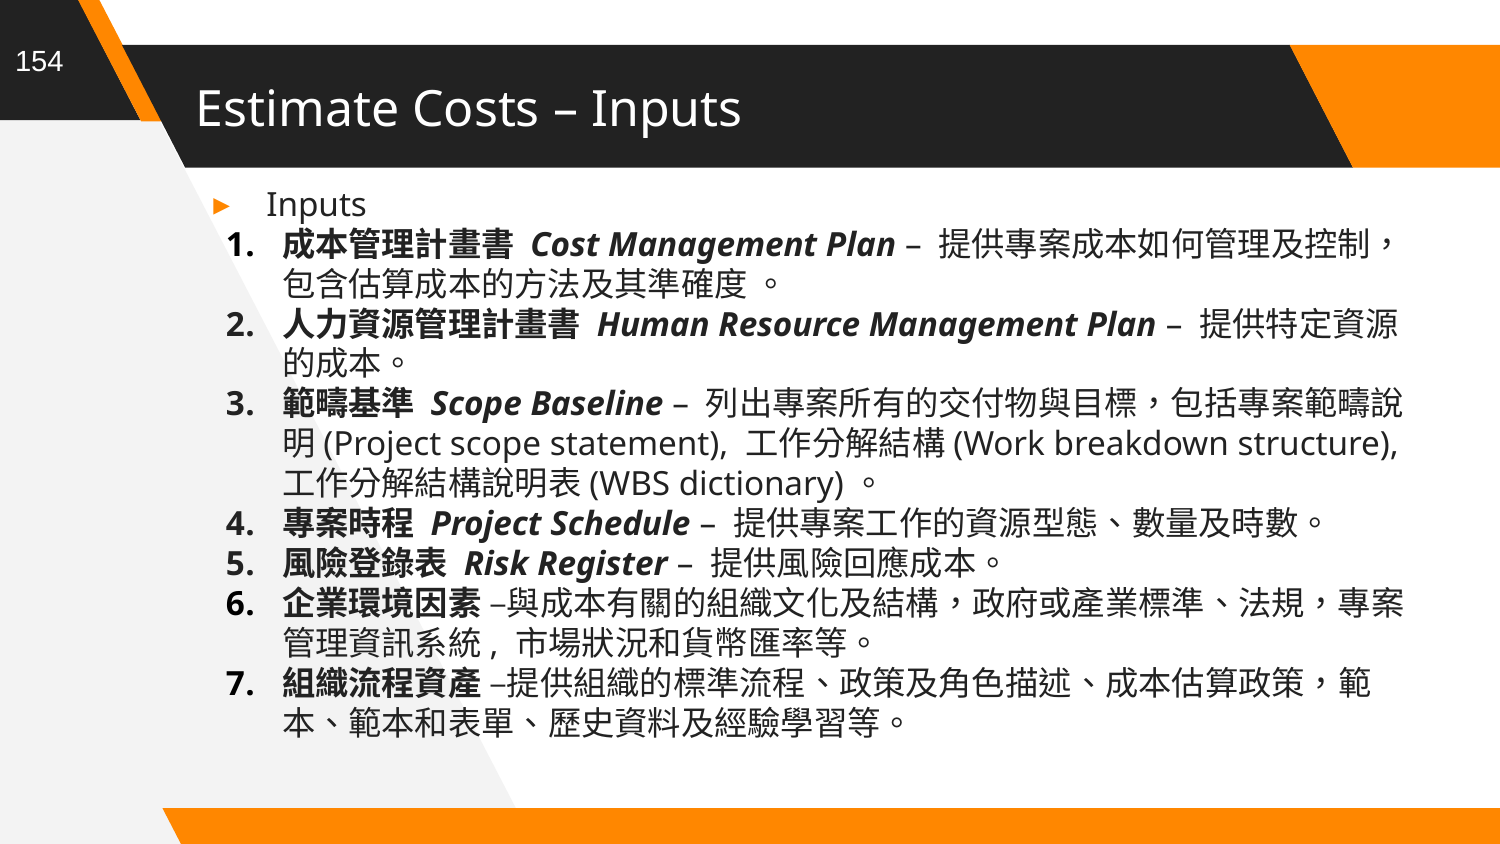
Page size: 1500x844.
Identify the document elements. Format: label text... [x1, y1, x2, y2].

list Inputs 成本管理計畫書 Cost Management Plan – 提供專案成本如何管理及控制，包含估算成本的方法及其準確度 。 人力資源管理計畫書 Human Resource Management Plan – 提供特定資源的成本。 範疇基準 Scope Baseline – 列出專案所有的交付物與目標，包括專案範疇說明(Project scope statement), 工作分解結構(Work breakdown structure), 工作分解結構說明表(WBS dictionary)。 專案時程 Project Schedule – 提供專案工作的資源型態、數量及時數。 風險登錄表 Risk Register – 提供風險回應成本。 企業環境因素 –與成本有關的組織文化及結構，政府或產業標準、法規，專案管理資訊系統, 市場狀況和貨幣匯率等。 組織流程資產 –提供組織的標準流程、政策及角色描述、成本估算政策，範本、範本和表單、歷史資料及經驗學習等。 [180, 167, 1424, 814]
slide_number 154 [0, 0, 98, 121]
title Estimate Costs – Inputs [180, 44, 1424, 167]
